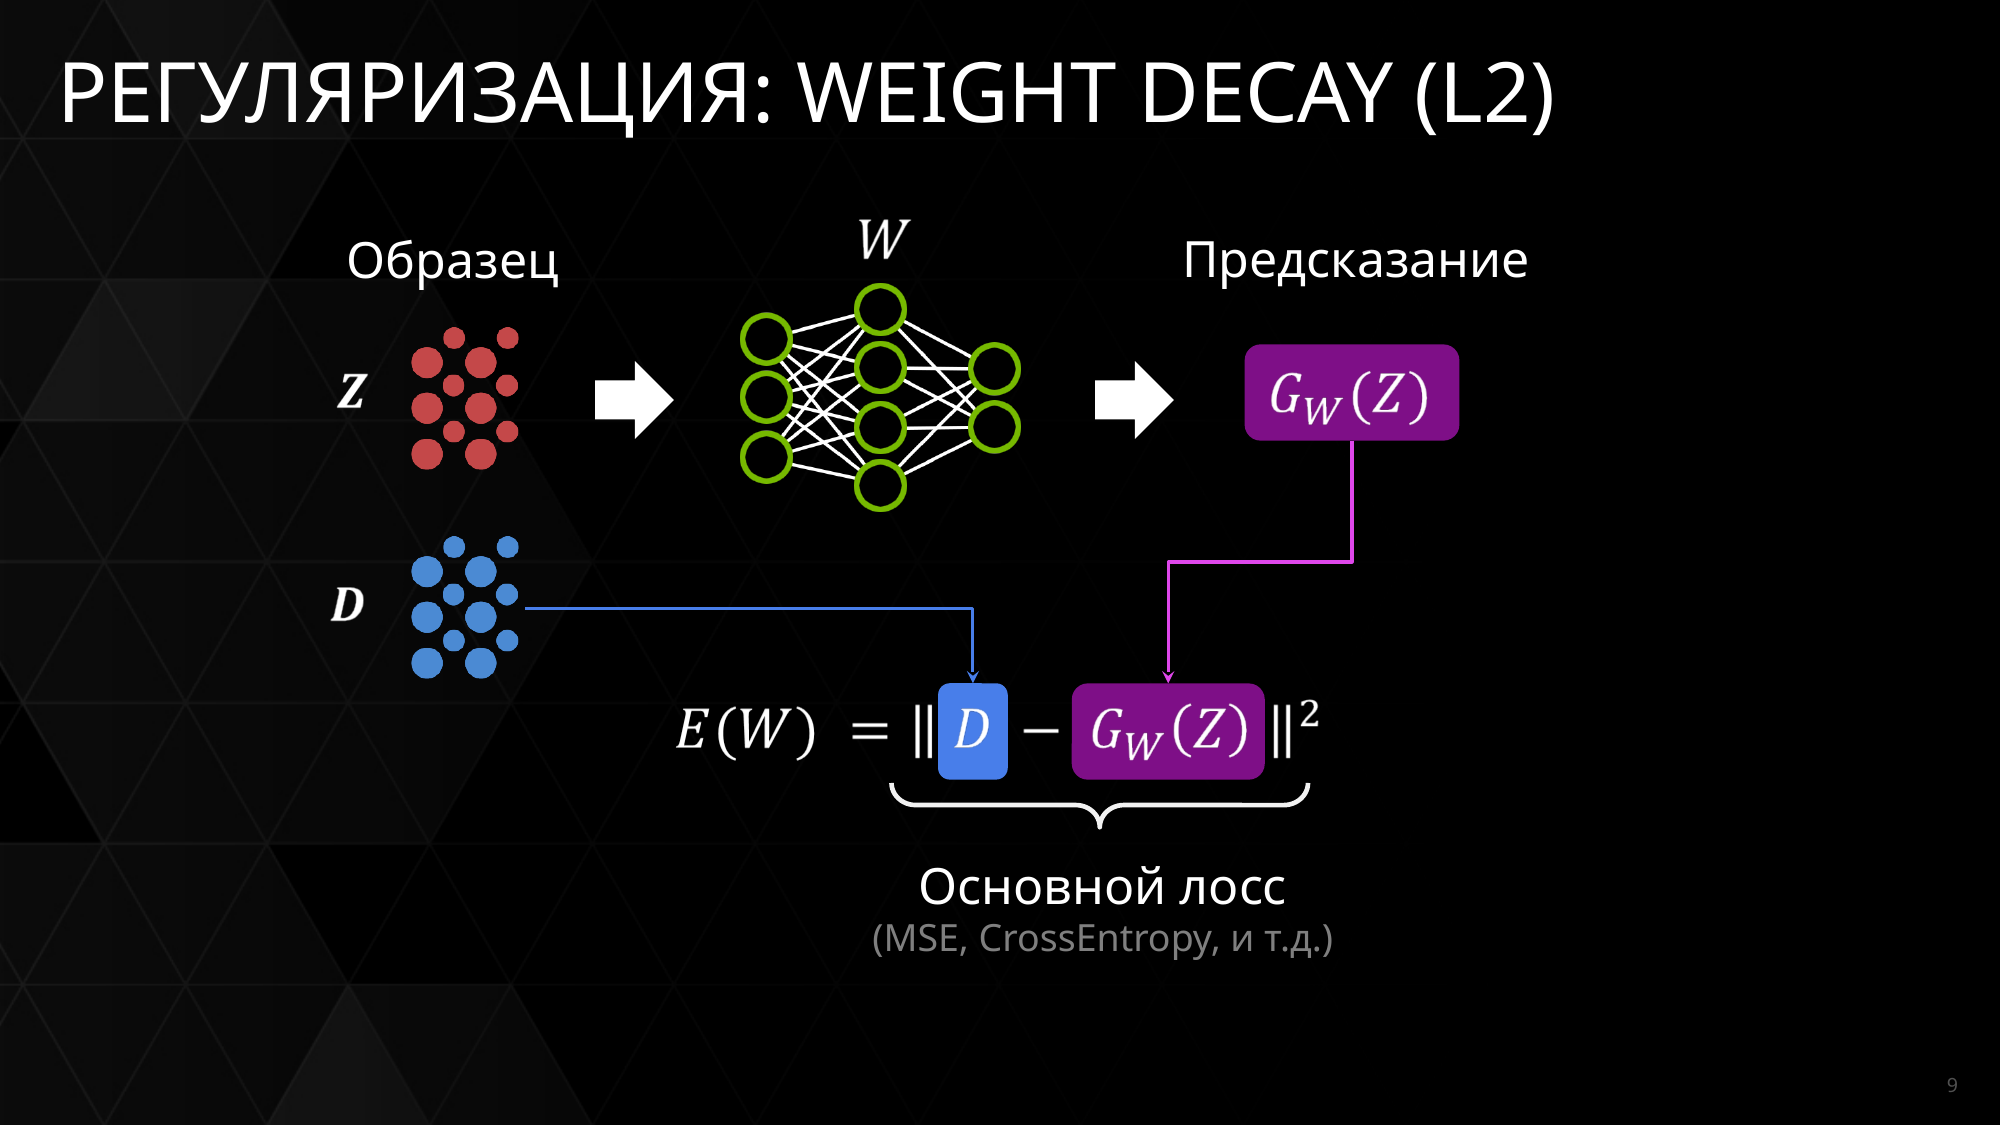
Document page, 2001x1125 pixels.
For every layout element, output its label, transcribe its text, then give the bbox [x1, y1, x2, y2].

text_box [780, 193, 990, 246]
text_box [1216, 347, 1483, 448]
text_box [938, 769, 1008, 780]
text_box Образец [331, 221, 592, 309]
title РЕГУЛЯРИЗАЦИЯ: WEIGHT DECAY (L2) [42, 50, 1957, 147]
text_box [659, 682, 1867, 769]
picture [0, 0, 1613, 1125]
text_box [300, 564, 396, 652]
text_box Основной лосс (MSE, CrossEntropy, и т.д.) [838, 846, 1368, 979]
text_box [1095, 361, 1174, 439]
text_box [529, 608, 974, 684]
text_box Предсказание [1167, 219, 1581, 308]
text_box [891, 782, 1309, 828]
text_box [1072, 769, 1264, 780]
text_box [1138, 469, 1382, 655]
text_box [307, 350, 396, 439]
text_box [595, 361, 674, 439]
